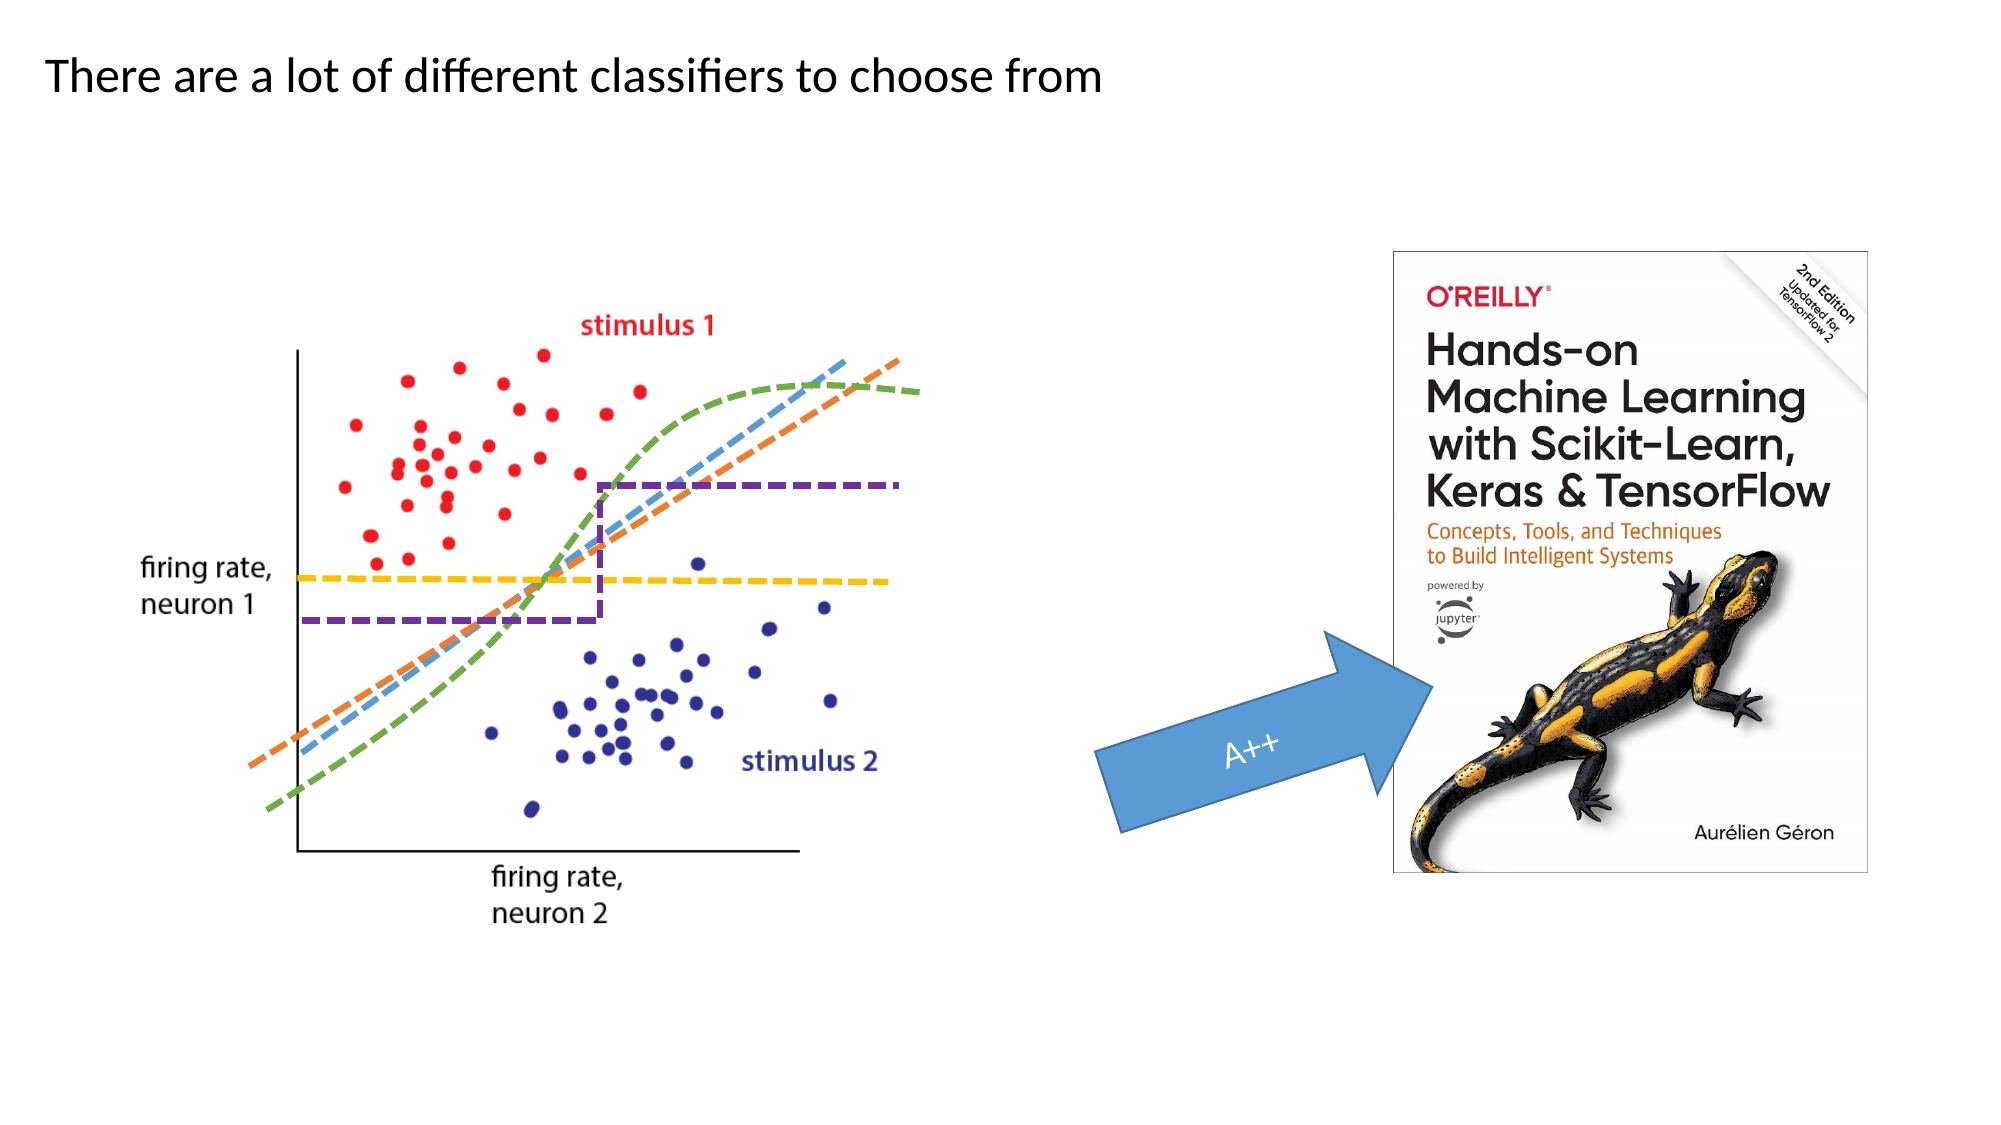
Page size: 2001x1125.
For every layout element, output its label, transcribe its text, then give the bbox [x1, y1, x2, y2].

text_box There are a lot of different classifiers to choose from [29, 34, 1879, 110]
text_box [1099, 251, 1868, 873]
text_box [301, 485, 899, 621]
text_box [899, 389, 920, 406]
picture [132, 288, 889, 939]
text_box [249, 359, 899, 767]
